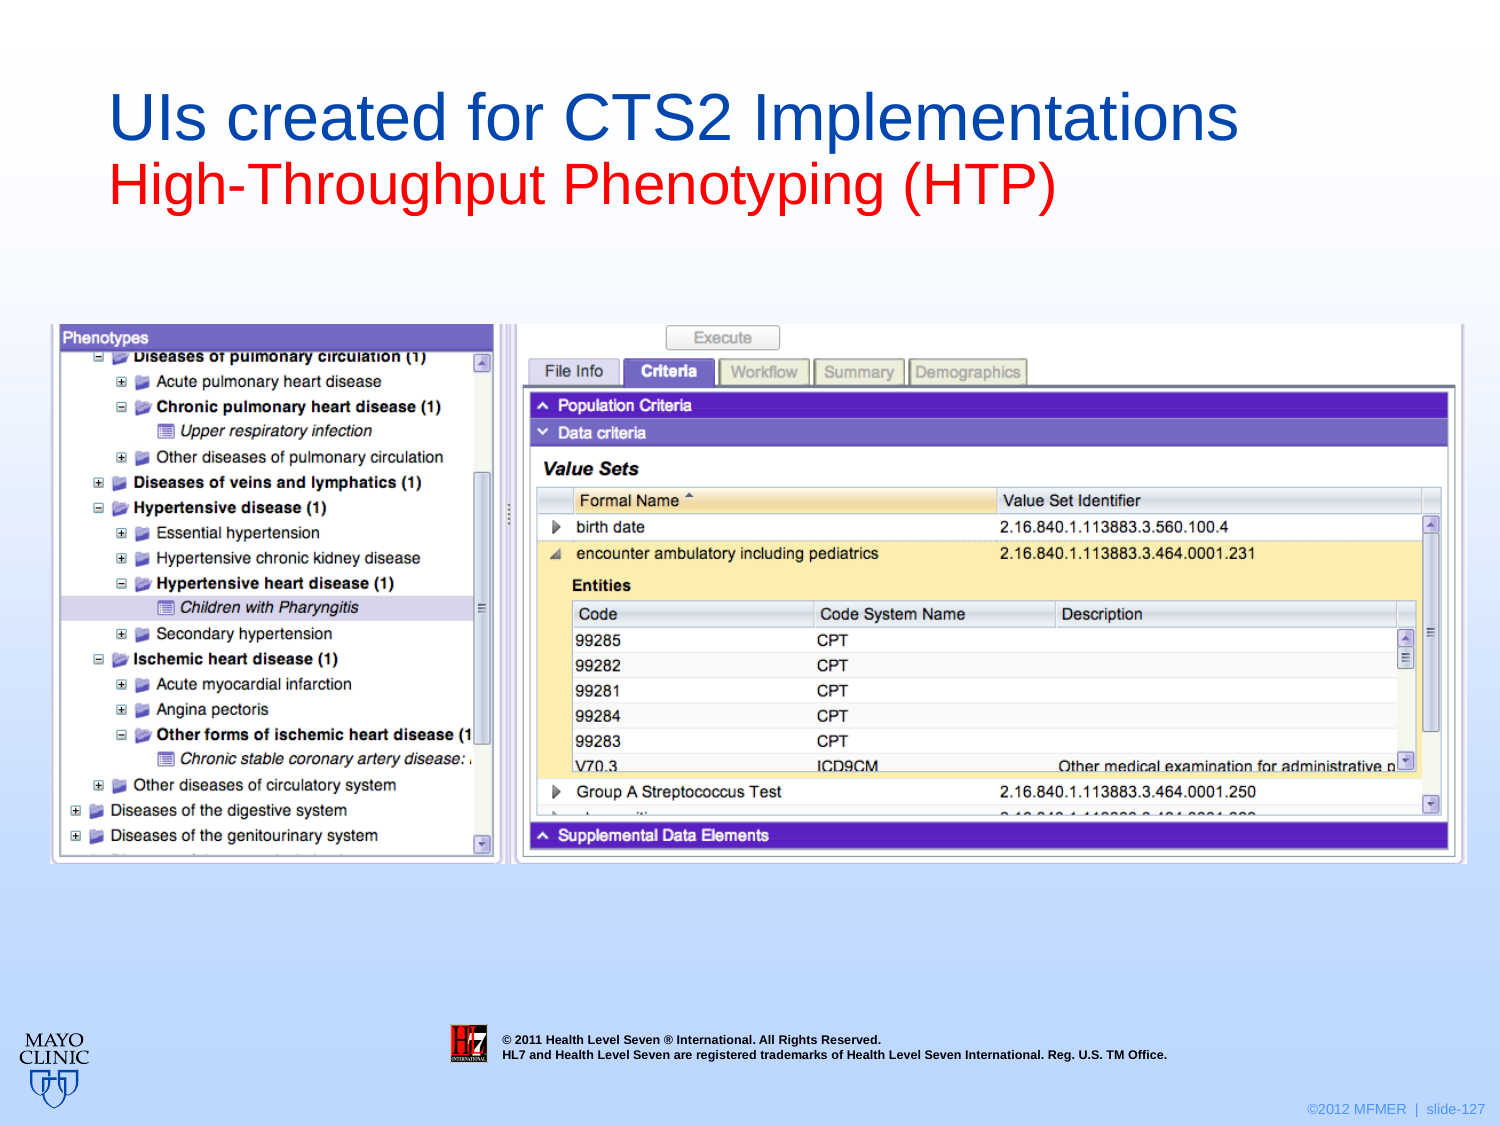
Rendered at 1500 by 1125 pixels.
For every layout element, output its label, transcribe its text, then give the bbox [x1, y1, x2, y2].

picture [0, 0, 1500, 1125]
title UIs created for CTS2 Implementations High-Throughput Phenotyping (HTP) [108, 0, 1392, 225]
